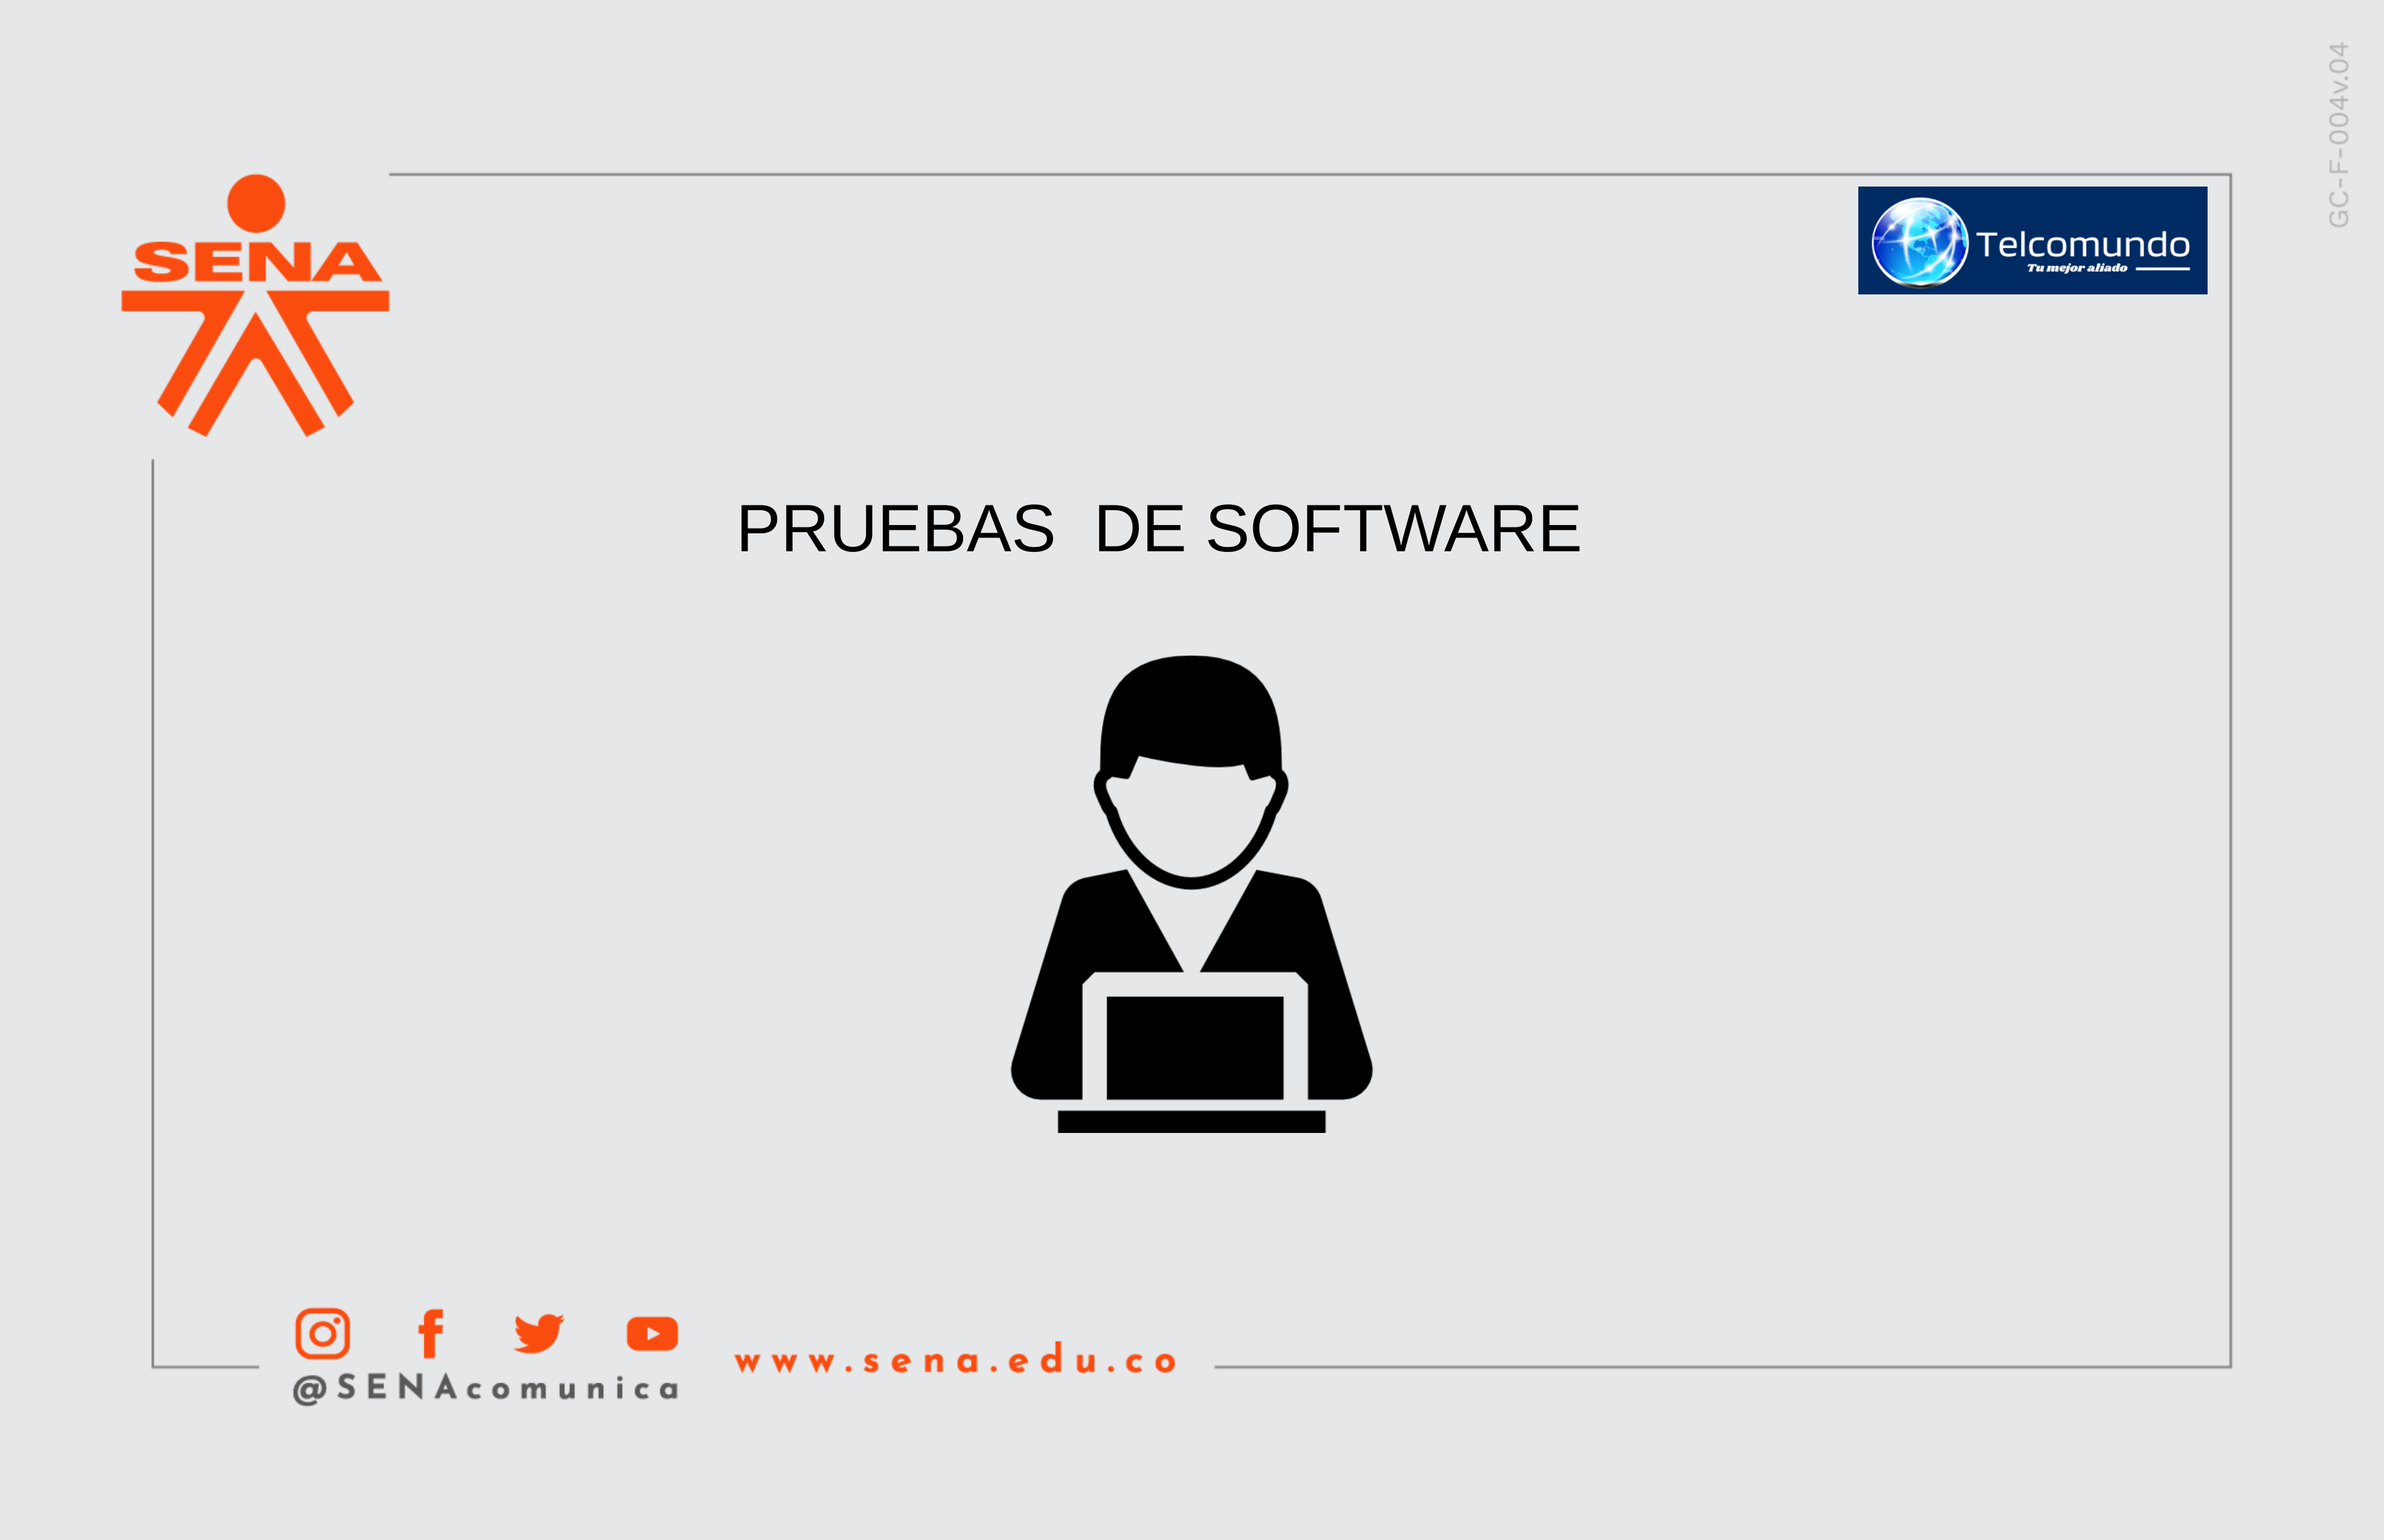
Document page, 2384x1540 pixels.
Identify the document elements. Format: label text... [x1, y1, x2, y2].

picture [0, 0, 2384, 1540]
text_box PRUEBAS DE SOFTWARE [727, 480, 1609, 570]
